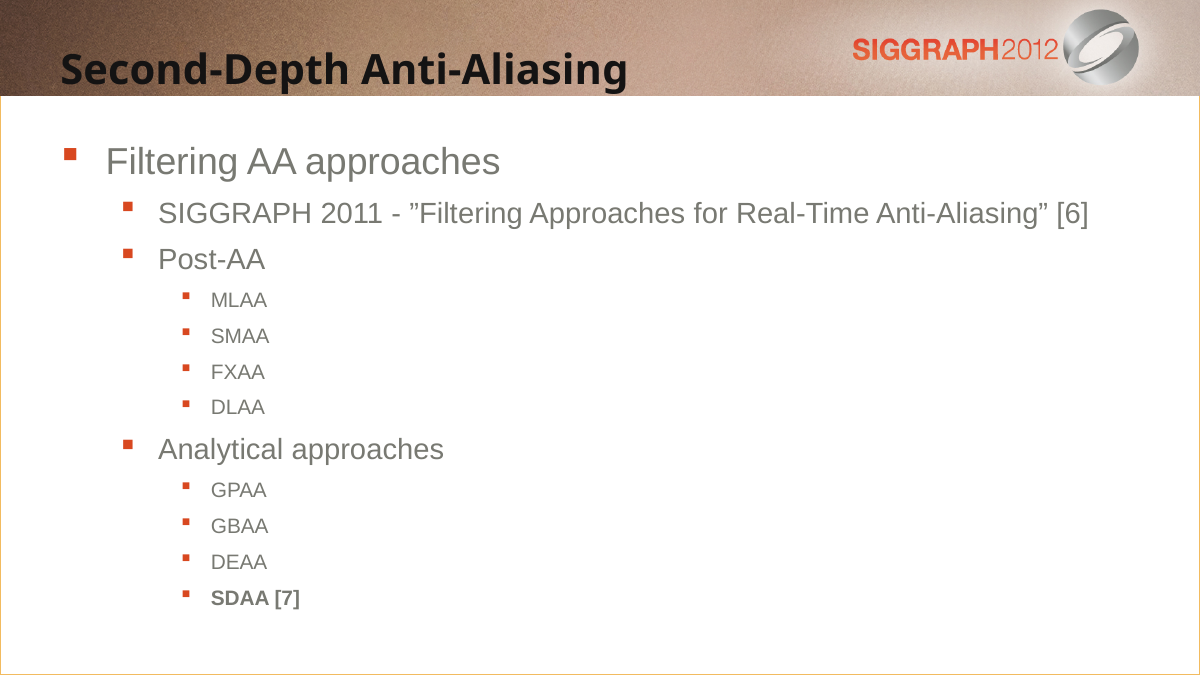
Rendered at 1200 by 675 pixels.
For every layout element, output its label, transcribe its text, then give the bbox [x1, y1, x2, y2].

list Filtering AA approaches SIGGRAPH 2011 - ”Filtering Approaches for Real-Time Anti-Aliasing” [6] Post-AA MLAA SMAA FXAA DLAA Analytical approaches GPAA GBAA DEAA SDAA [7] [45, 125, 1163, 638]
text_box Second-Depth Anti-Aliasing [48, 37, 1090, 100]
picture [0, 0, 1200, 96]
